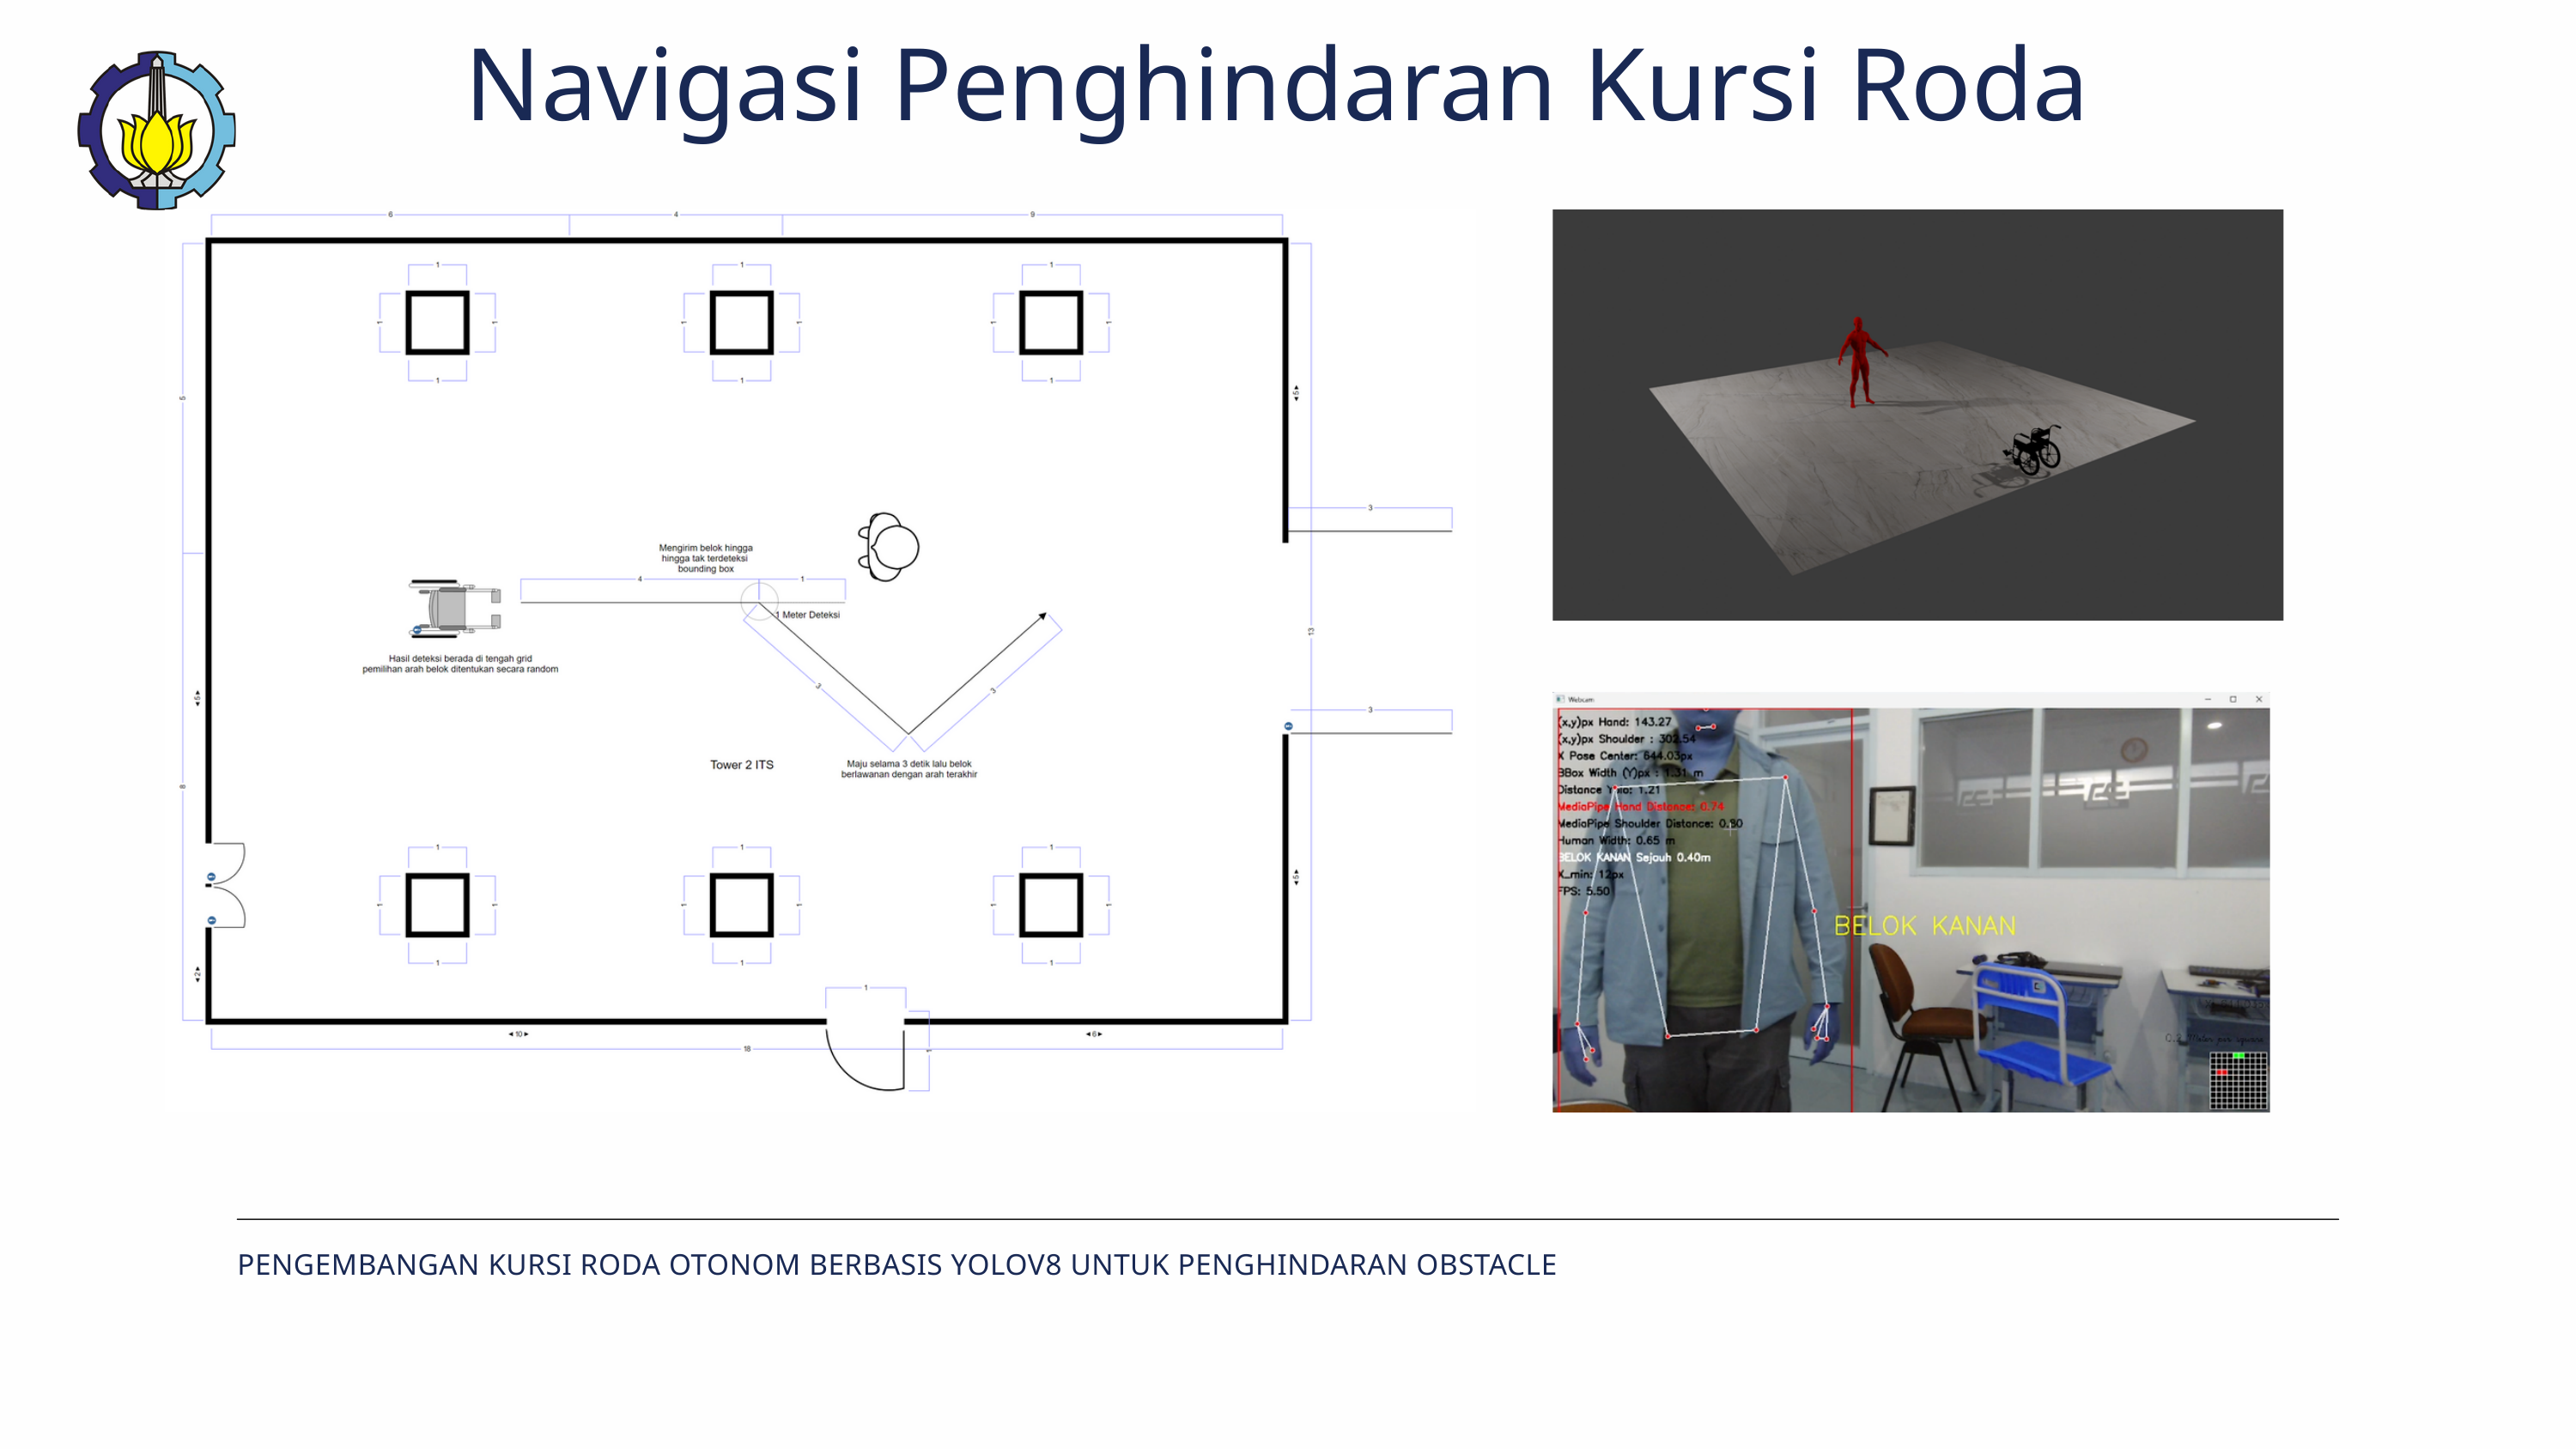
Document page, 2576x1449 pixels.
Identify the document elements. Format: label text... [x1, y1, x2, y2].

text_box Navigasi Penghindaran Kursi Roda [465, 34, 2163, 141]
text_box [1552, 209, 2284, 621]
text_box PENGEMBANGAN KURSI RODA OTONOM BERBASIS YOLOV8 UNTUK PENGHINDARAN OBSTACLE [237, 1240, 2284, 1281]
text_box [76, 51, 236, 210]
text_box [164, 209, 1477, 1113]
text_box [1552, 692, 2270, 1113]
